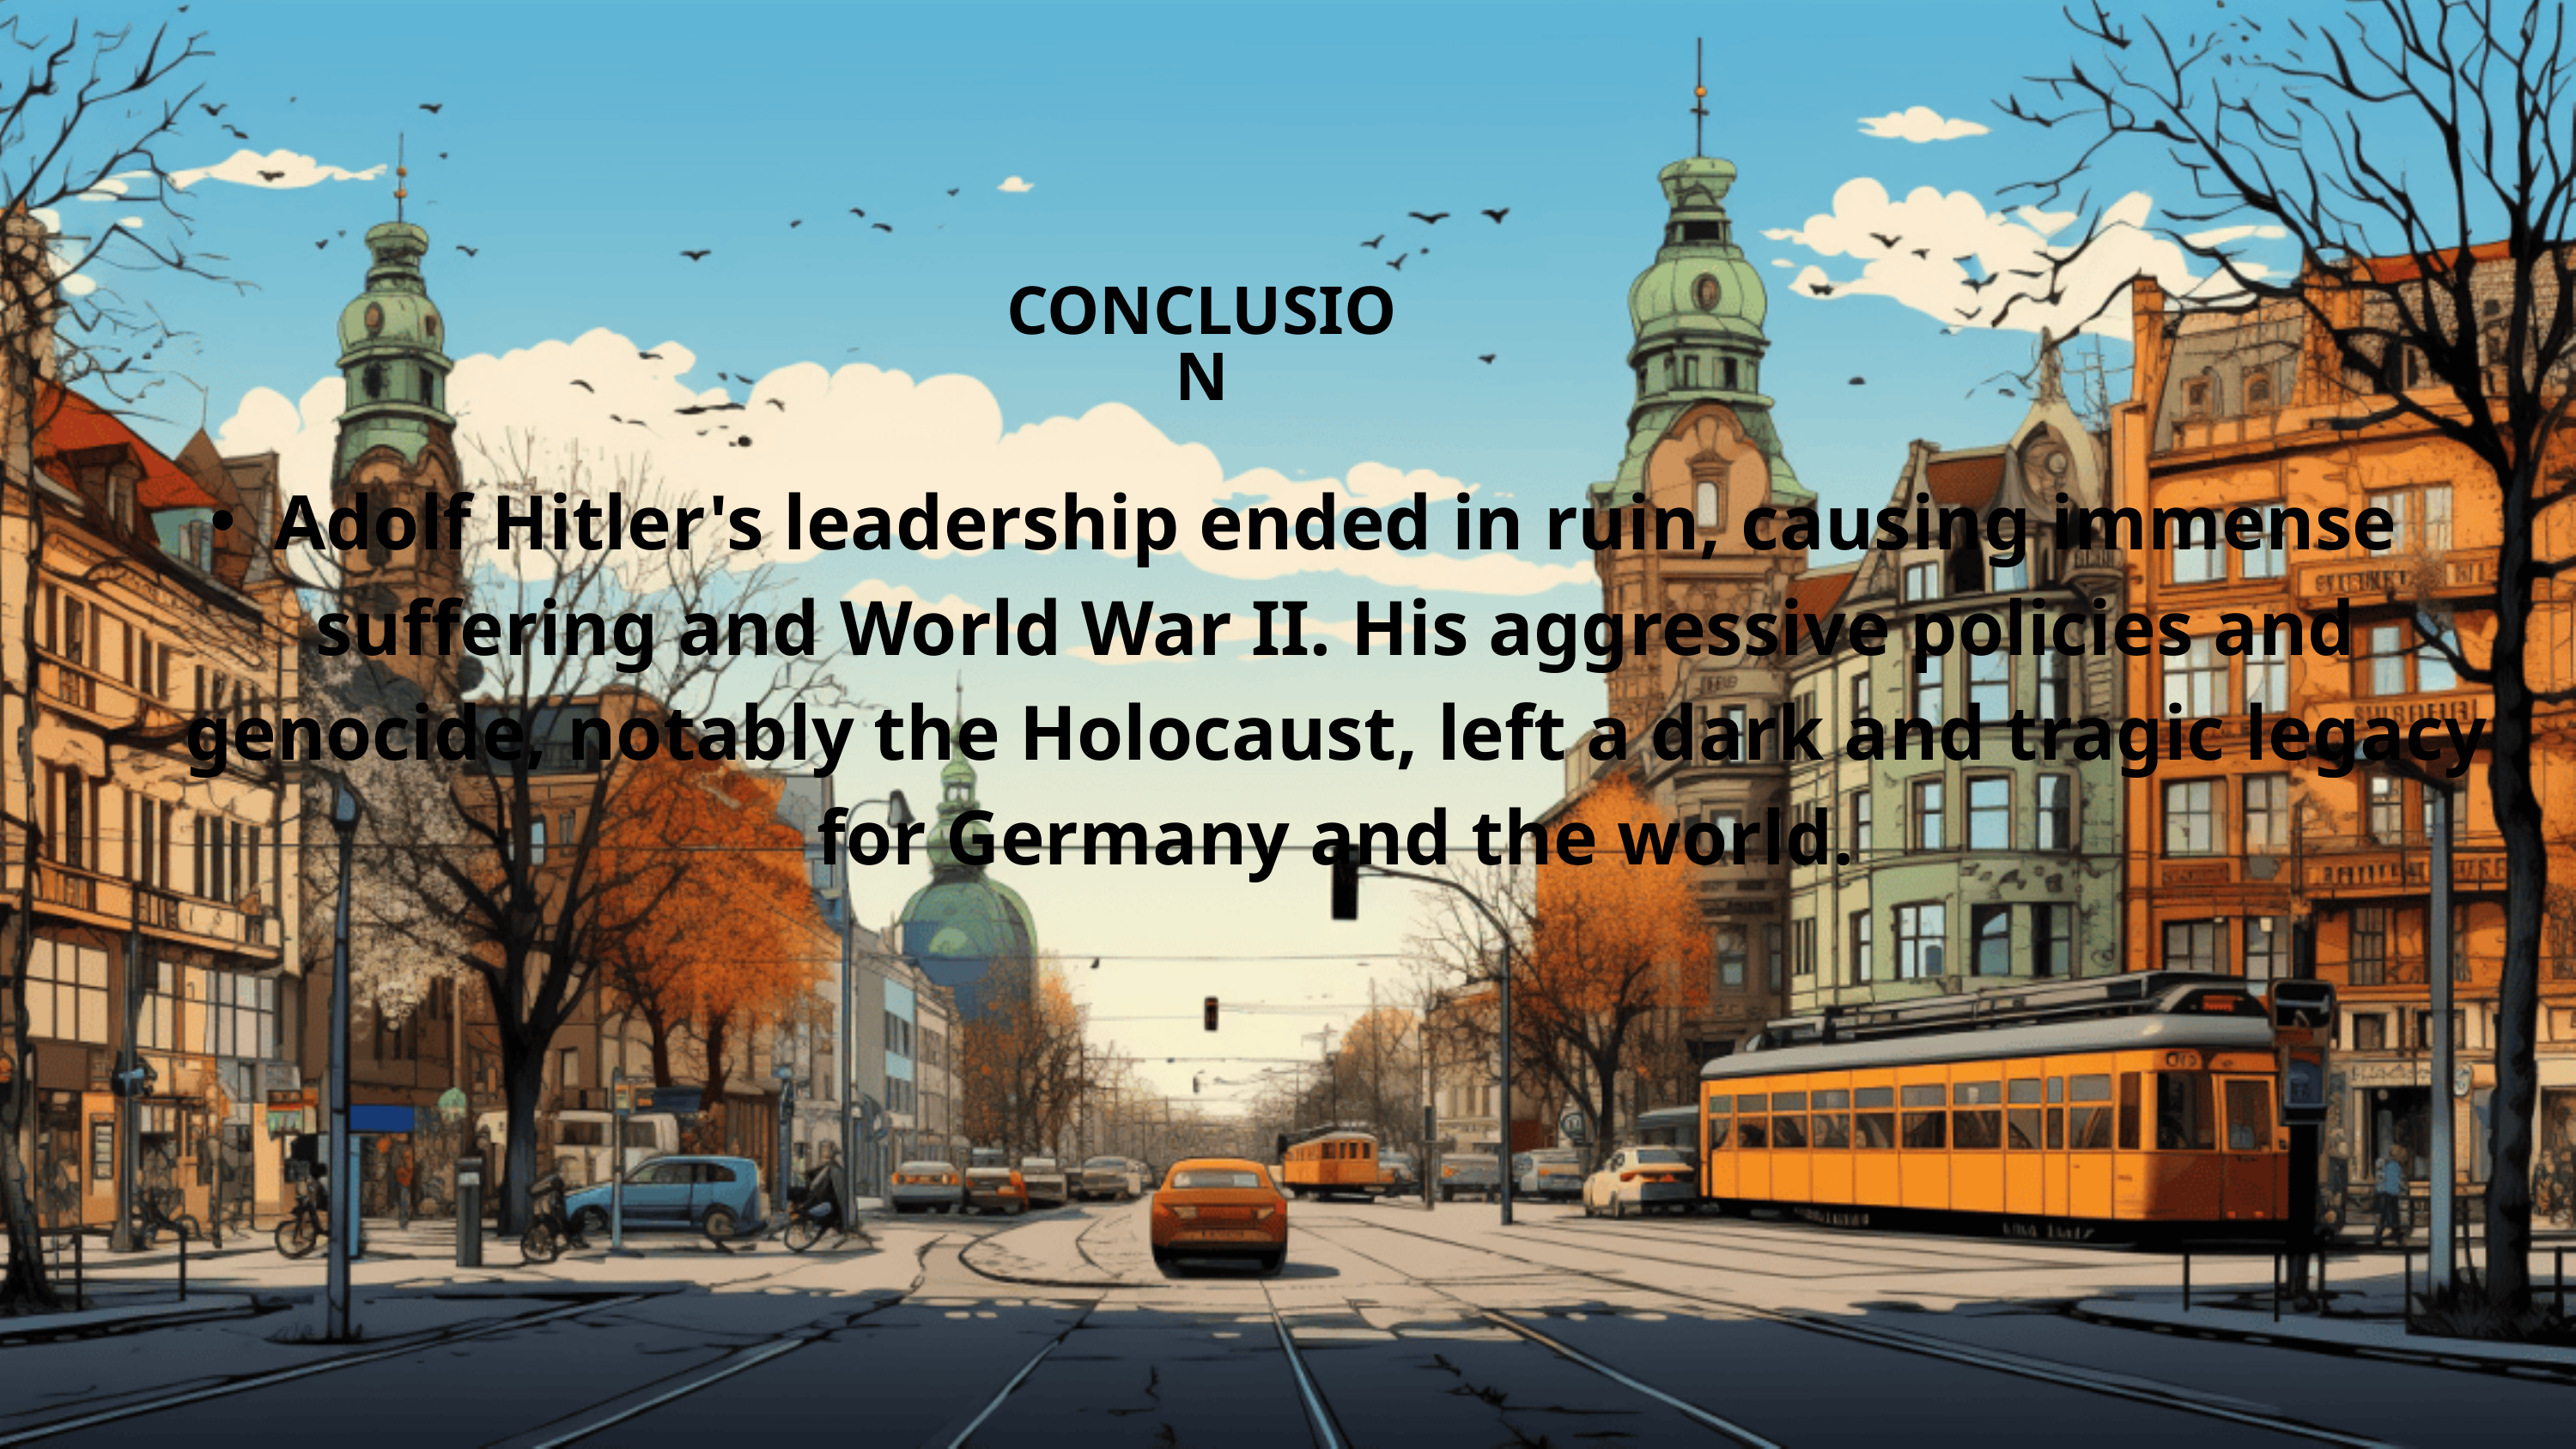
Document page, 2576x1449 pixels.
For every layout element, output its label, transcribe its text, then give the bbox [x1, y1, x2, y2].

text_box CONCLUSION [987, 282, 1417, 415]
text_box [0, 0, 2576, 1449]
text_box Adolf Hitler's leadership ended in ruin, causing immense suffering and World War II. His aggressive policies and genocide, notably the Holocaust, left a dark and tragic legacy for Germany and the world. [0, 459, 2544, 881]
